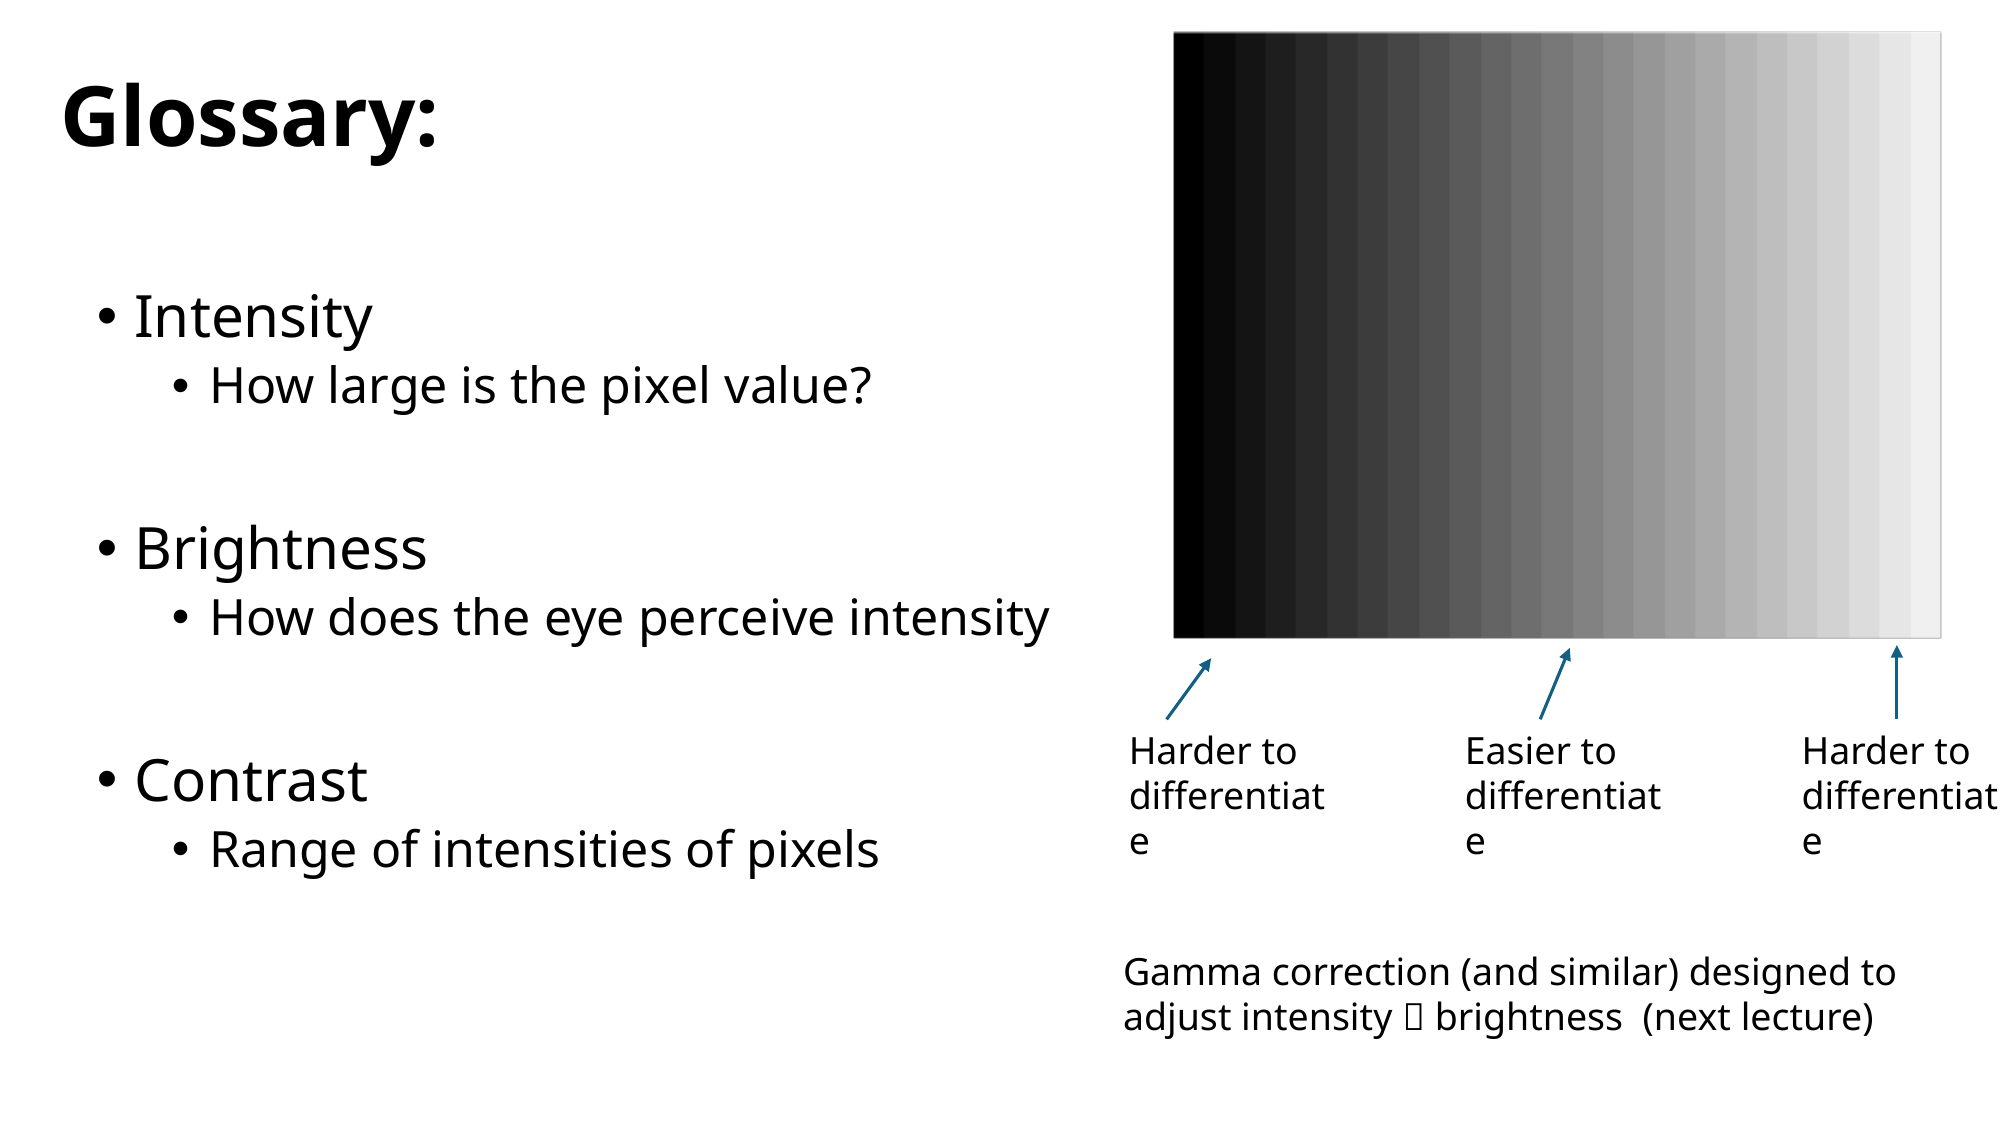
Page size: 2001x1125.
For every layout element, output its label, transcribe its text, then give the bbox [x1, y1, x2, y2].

text_box Glossary: [45, 55, 595, 171]
text_box Gamma correction (and similar) designed to adjust intensity  brightness (next lecture) [1108, 940, 2000, 1046]
text_box Harder to differentiate [1113, 720, 1359, 869]
list Intensity How large is the pixel value? Brightness How does the eye perceive intensity Contrast Range of intensities of pixels [81, 280, 1807, 994]
text_box Harder to differentiate [1786, 720, 2000, 869]
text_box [1539, 647, 1571, 720]
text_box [1166, 657, 1212, 720]
text_box Easier to differentiate [1450, 720, 1695, 869]
picture [1045, 0, 2000, 720]
